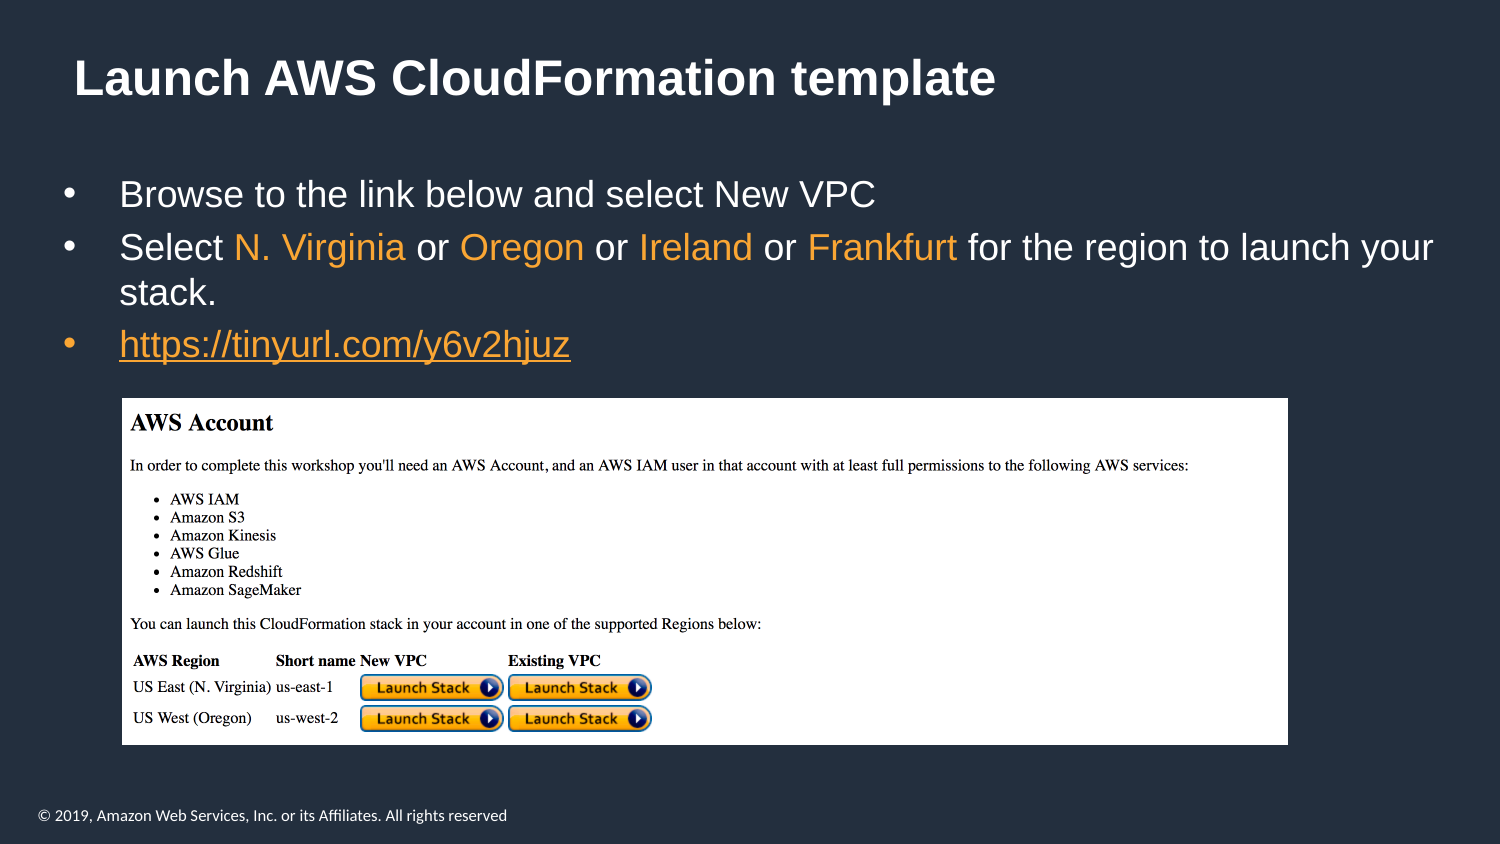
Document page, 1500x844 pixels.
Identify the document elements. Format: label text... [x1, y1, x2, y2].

list Browse to the link below and select New VPC Select N. Virginia or Oregon or Ireland or Frankfurt for the region to launch your stack. https://tinyurl.com/y6v2hjuz [33, 146, 1467, 395]
picture [122, 398, 1288, 745]
title Launch AWS CloudFormation template [43, 18, 1457, 132]
